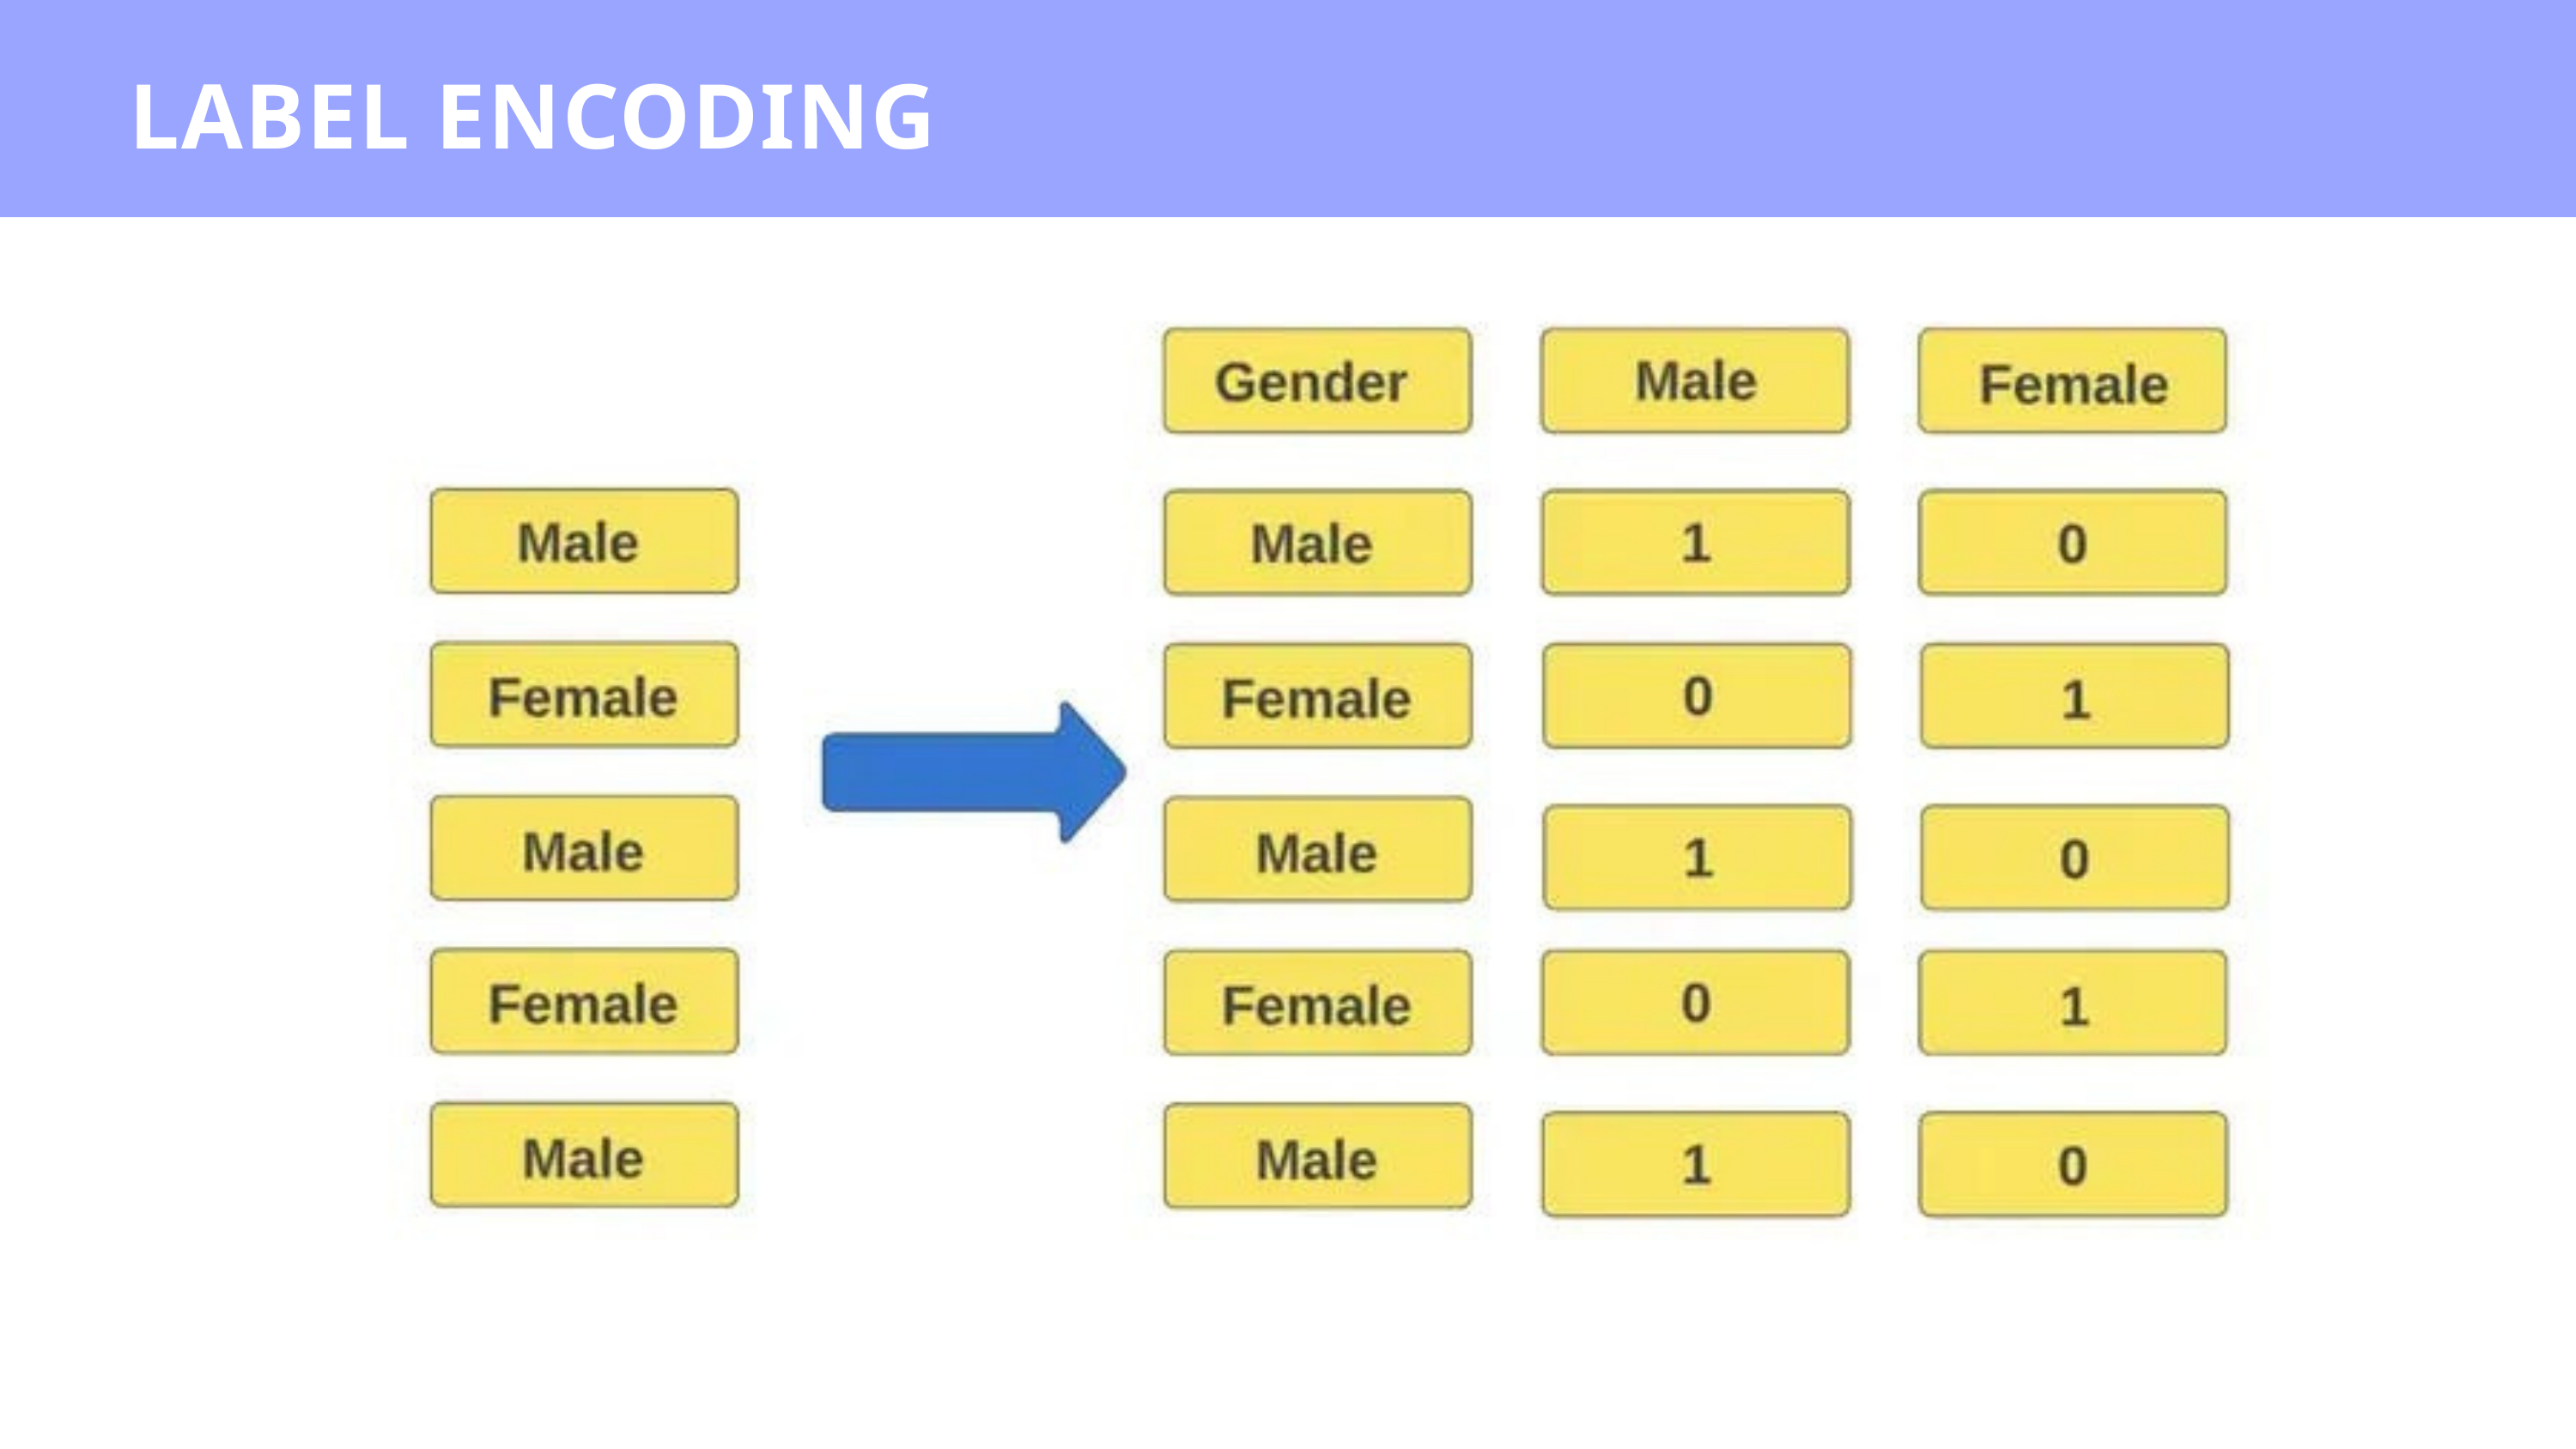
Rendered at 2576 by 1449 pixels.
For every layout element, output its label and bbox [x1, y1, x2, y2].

text_box [0, 0, 2576, 218]
text_box [253, 300, 2323, 1304]
